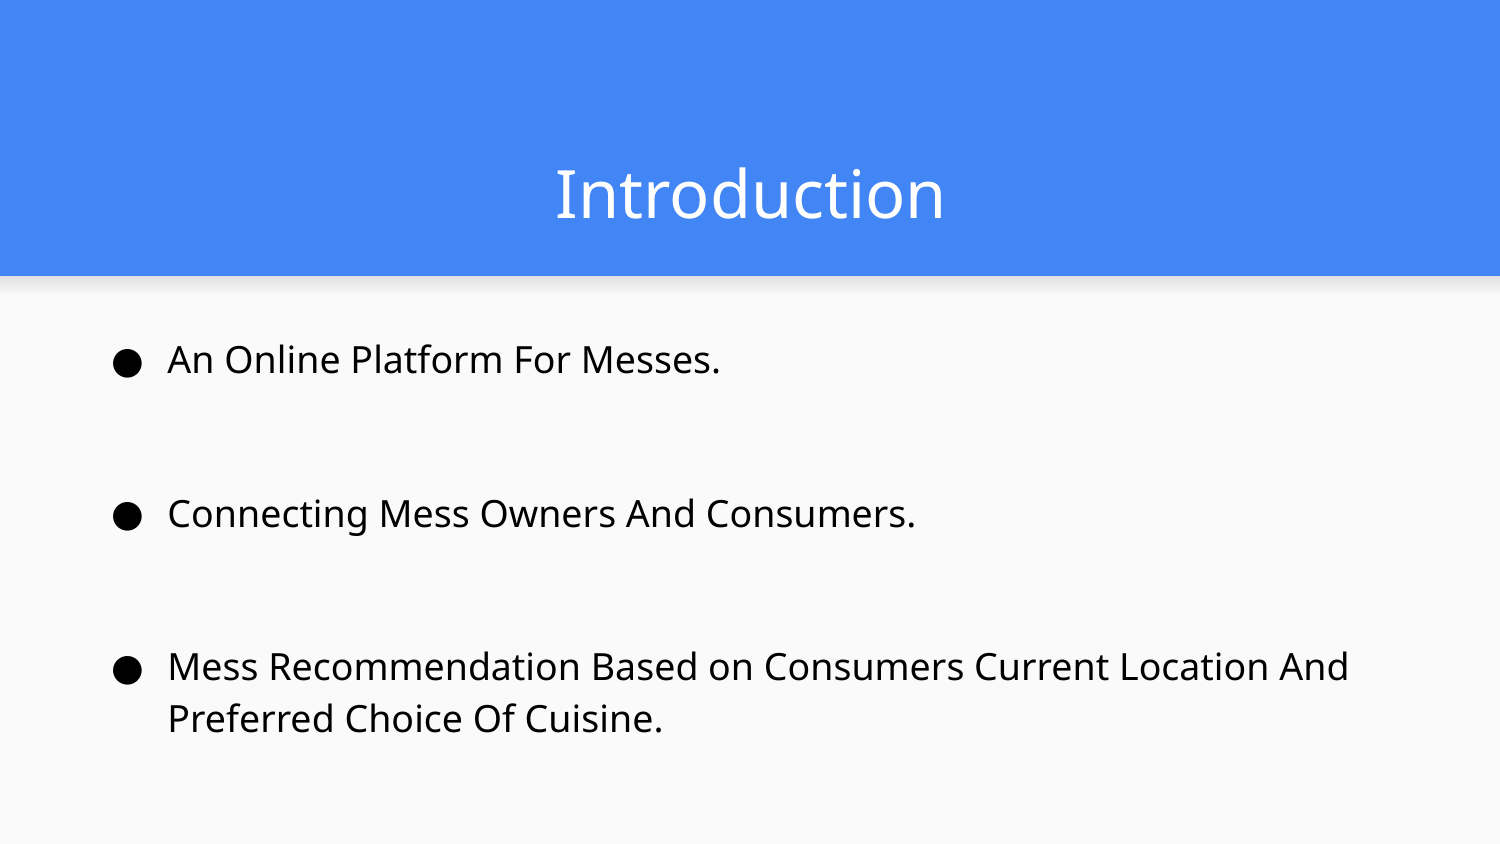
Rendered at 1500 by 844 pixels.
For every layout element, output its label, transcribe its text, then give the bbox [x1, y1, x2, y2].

title Introduction [77, 121, 1427, 248]
list An Online Platform For Messes. Connecting Mess Owners And Consumers. Mess Recommendation Based on Consumers Current Location And Preferred Choice Of Cuisine. [77, 314, 1427, 760]
